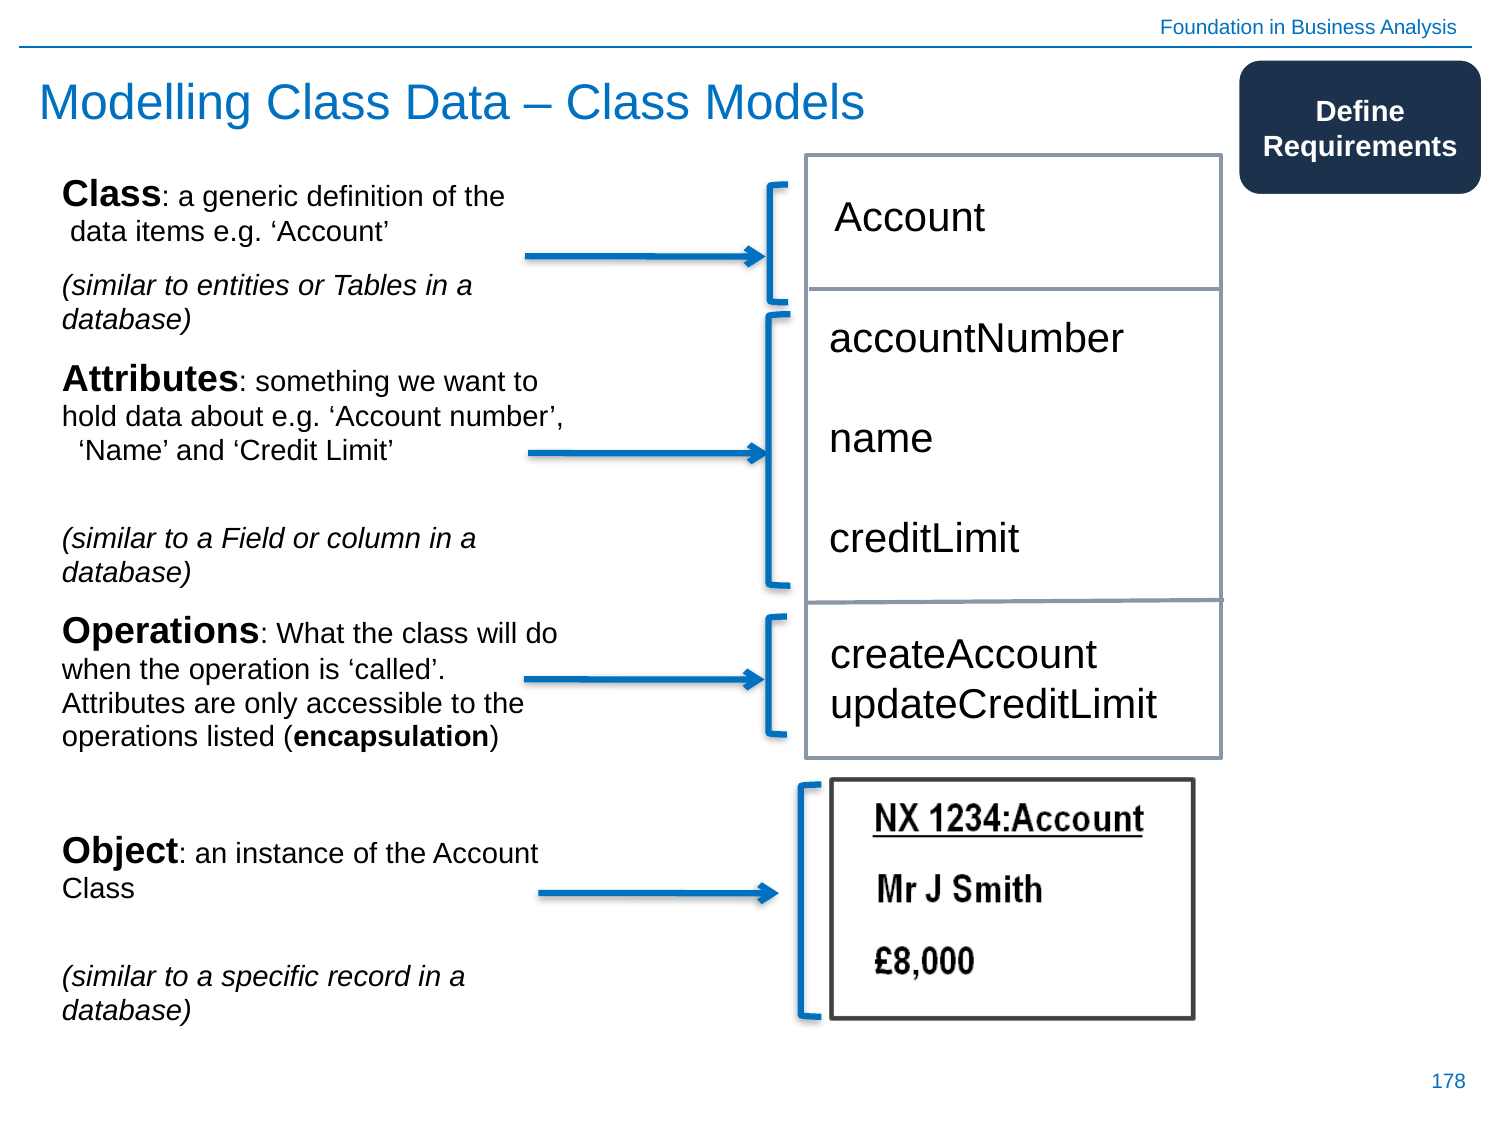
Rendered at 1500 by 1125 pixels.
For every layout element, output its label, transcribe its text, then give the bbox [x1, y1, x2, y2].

text_box [765, 311, 791, 589]
text_box [765, 613, 787, 738]
title Modelling Class Data – Class Models [23, 58, 1249, 141]
picture [827, 776, 1198, 1023]
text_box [805, 155, 1225, 759]
text_box [797, 781, 822, 1020]
text_box Class: a generic definition of the data items e.g. ‘Account’ (similar to entities or Tables in a database) Attributes: something we want to hold data about e.g. ‘Account number’, ‘Name’ and ‘Credit Limit’ (similar to a Field or column in a database) Operations: What the class will do when the operation is ‘called’. Attributes are only accessible to the operations listed (encapsulation) Object: an instance of the Account Class (similar to a specific record in a database) [46, 163, 588, 1010]
text_box Define Requirements [1235, 56, 1486, 199]
text_box [766, 181, 789, 306]
